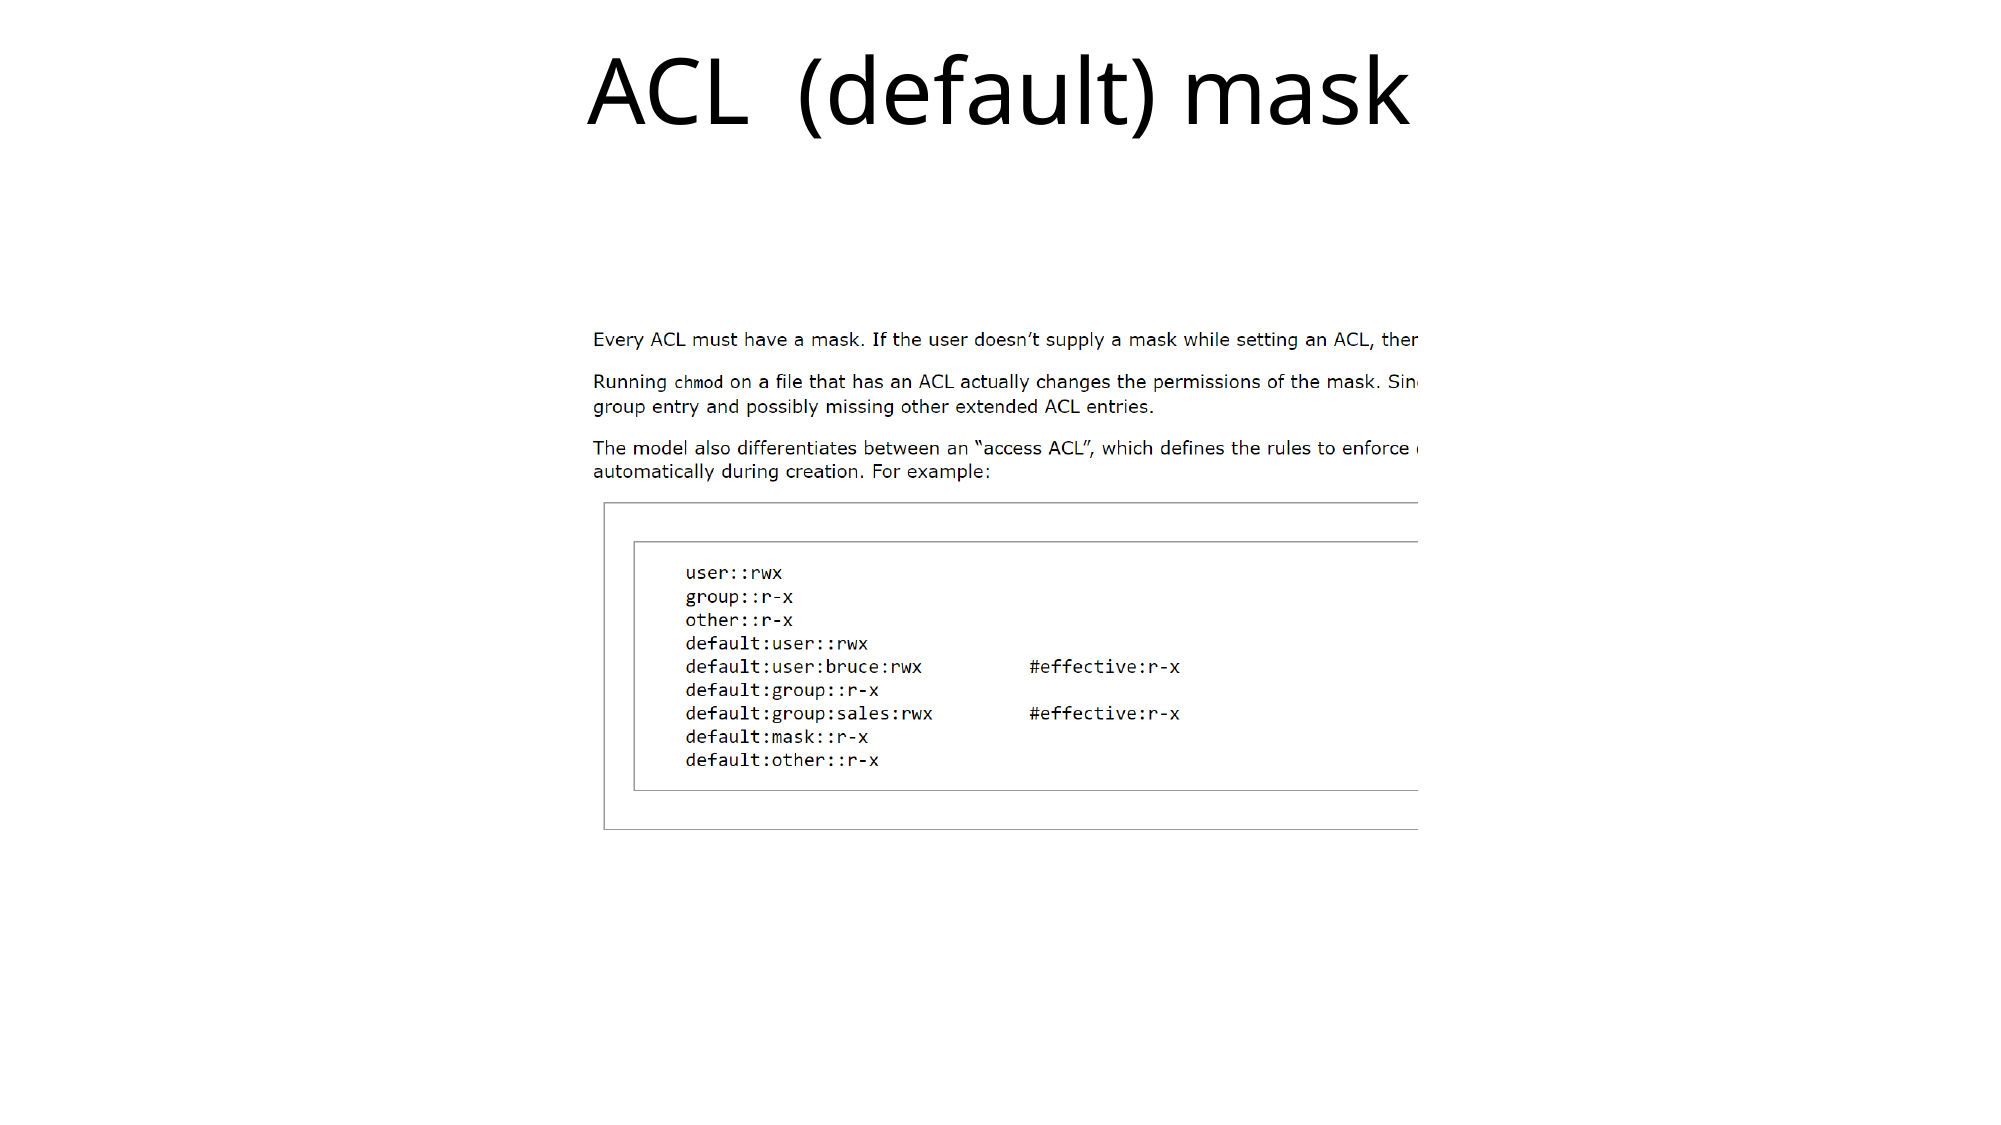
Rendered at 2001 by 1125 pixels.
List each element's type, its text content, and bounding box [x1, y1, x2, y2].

picture [582, 323, 1418, 839]
title ACL (default) mask [137, 12, 1863, 178]
